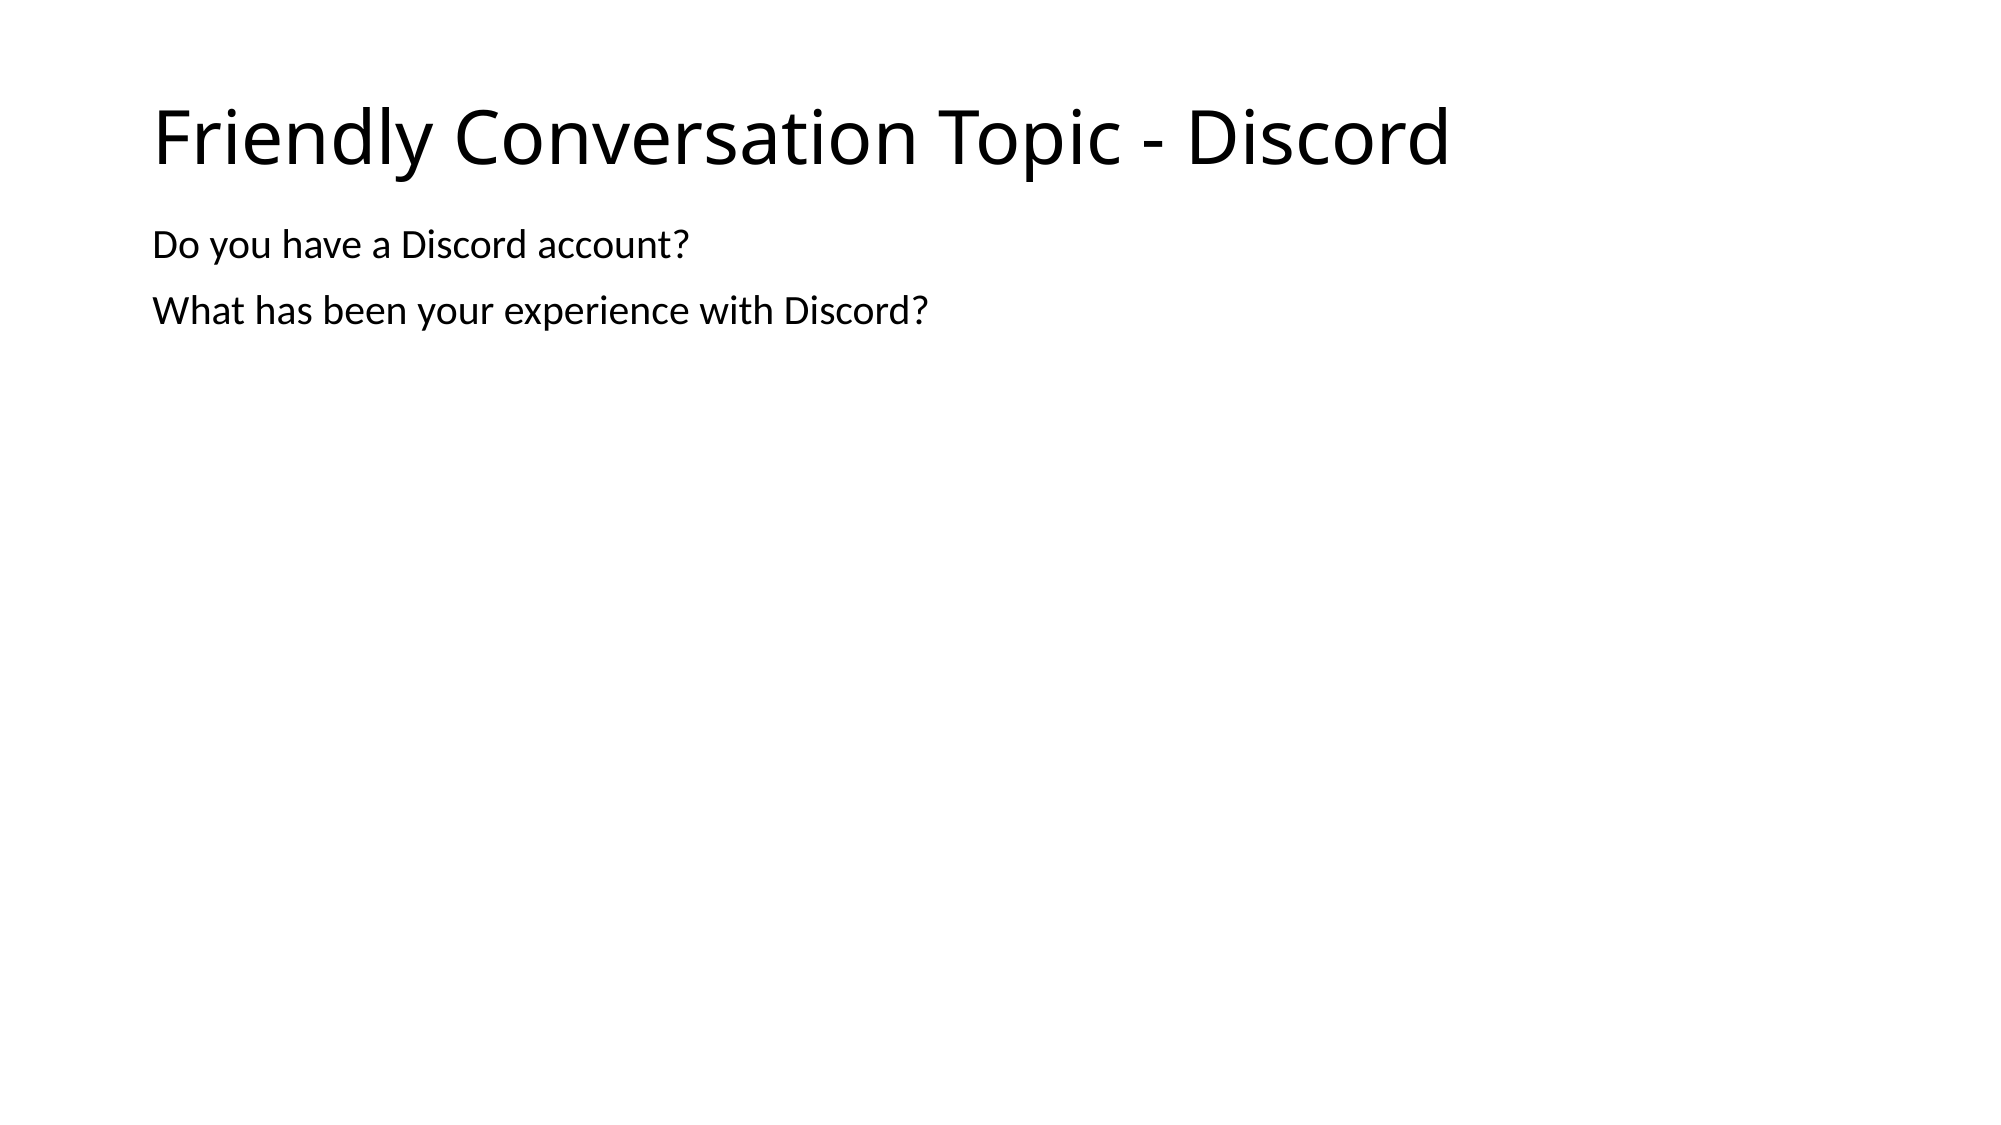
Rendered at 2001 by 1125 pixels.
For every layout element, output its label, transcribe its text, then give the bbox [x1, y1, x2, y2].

list Do you have a Discord account? What has been your experience with Discord? [137, 214, 1923, 1041]
title Friendly Conversation Topic - Discord [137, 77, 1863, 203]
